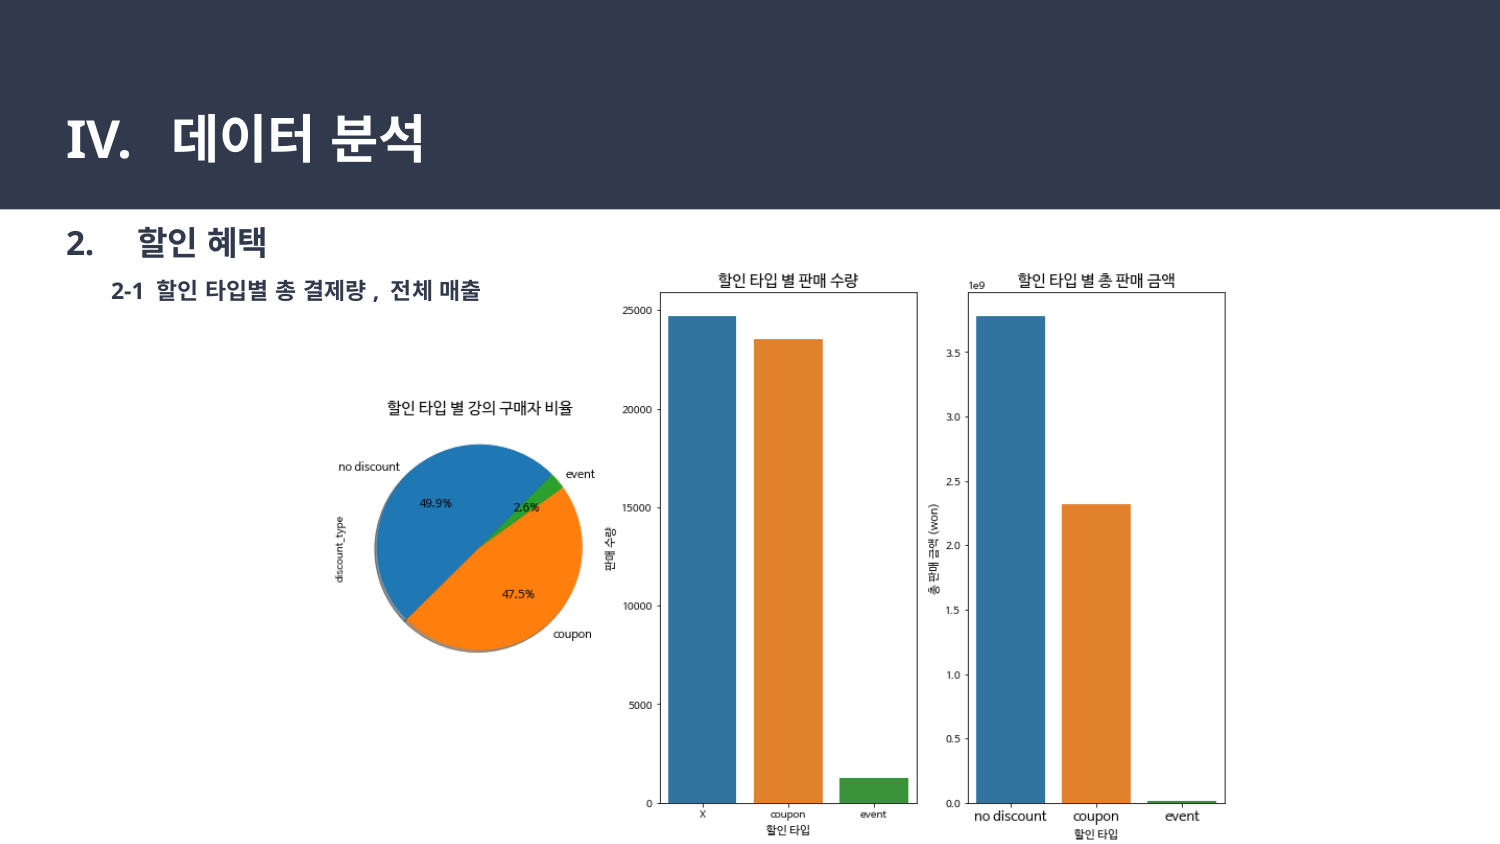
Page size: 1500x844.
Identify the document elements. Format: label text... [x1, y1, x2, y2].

text_box 2. 할인 혜택 2-1 할인 타입별 총 결제량, 전체 매출 [51, 207, 981, 320]
title IV. 데이터 분석 [51, 82, 1449, 185]
picture [329, 266, 1232, 844]
